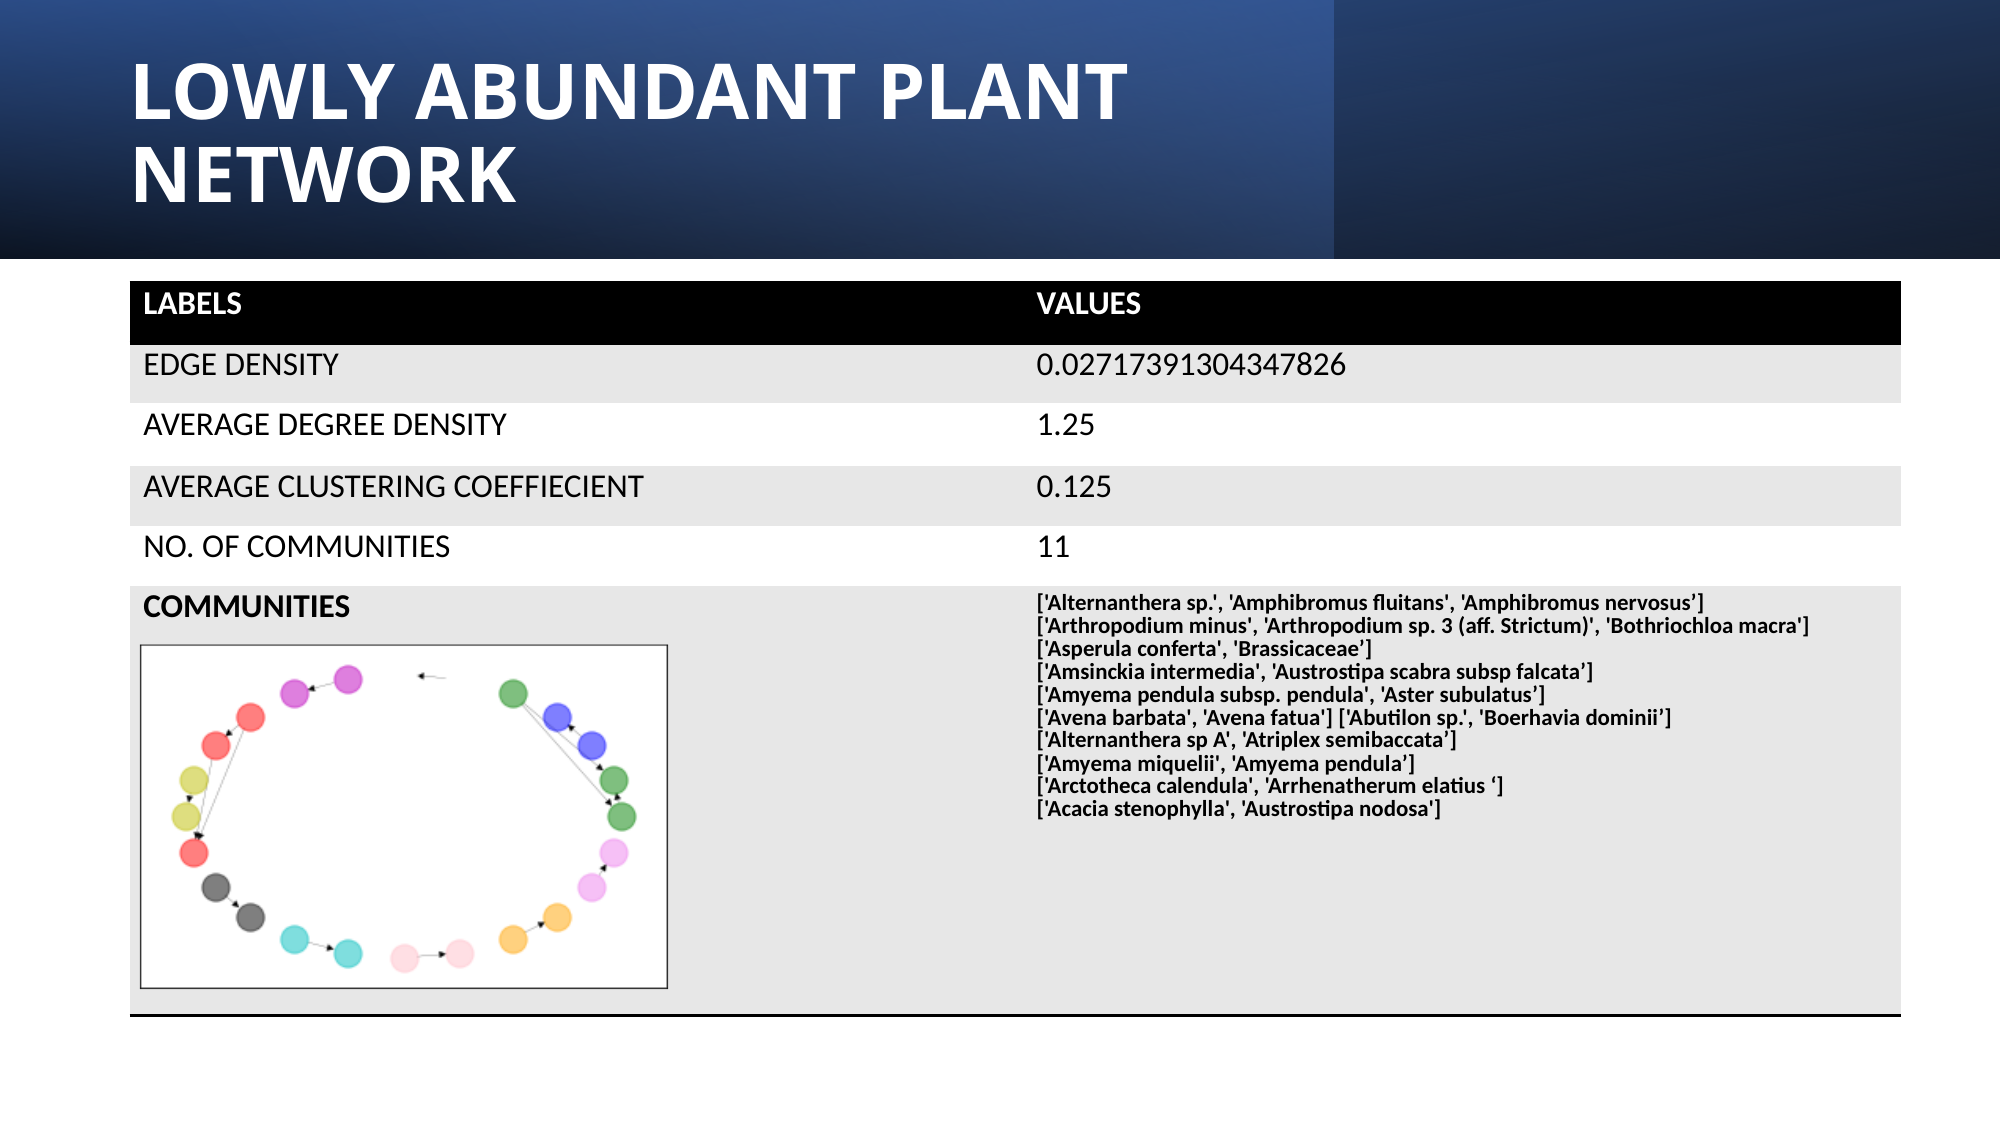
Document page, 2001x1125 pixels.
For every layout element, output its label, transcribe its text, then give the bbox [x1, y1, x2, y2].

table_cell EDGE DENSITY [130, 345, 1023, 403]
table_cell 0.02717391304347826 [1023, 345, 1901, 403]
table_cell AVERAGE DEGREE DENSITY [130, 403, 1023, 466]
table_header LABELS [130, 285, 1023, 341]
title LOWLY ABUNDANT PLANT NETWORK [114, 40, 1274, 231]
table_cell 11 [1023, 526, 1901, 586]
table_cell COMMUNITIES [130, 586, 1023, 1014]
text_box [0, 0, 2000, 259]
text_box [0, 260, 2000, 1125]
table_cell ['Alternanthera sp.', 'Amphibromus fluitans', 'Amphibromus nervosus’] ['Arthropodium minus', 'Arthropodium sp. 3 (aff. Strictum)', 'Bothriochloa macra'] ['Asperula conferta', 'Brassicaceae’] ['Amsinckia intermedia', 'Austrostipa scabra subsp falcata’] ['Amyema pendula subsp. pendula', 'Aster subulatus’] ['Avena barbata', 'Avena fatua'] ['Abutilon sp.', 'Boerhavia dominii’] ['Alternanthera sp A', 'Atriplex semibaccata’] ['Amyema miquelii', 'Amyema pendula’] ['Arctotheca calendula', 'Arrhenatherum elatius ‘] ['Acacia stenophylla', 'Austrostipa nodosa'] [1023, 586, 1901, 1014]
table_cell NO. OF COMMUNITIES [130, 526, 1023, 586]
picture [129, 635, 678, 999]
table_cell 1.25 [1023, 403, 1901, 466]
table_cell 0.125 [1023, 466, 1901, 526]
table_header VALUES [1023, 285, 1901, 341]
table_cell AVERAGE CLUSTERING COEFFIECIENT [130, 466, 1023, 526]
